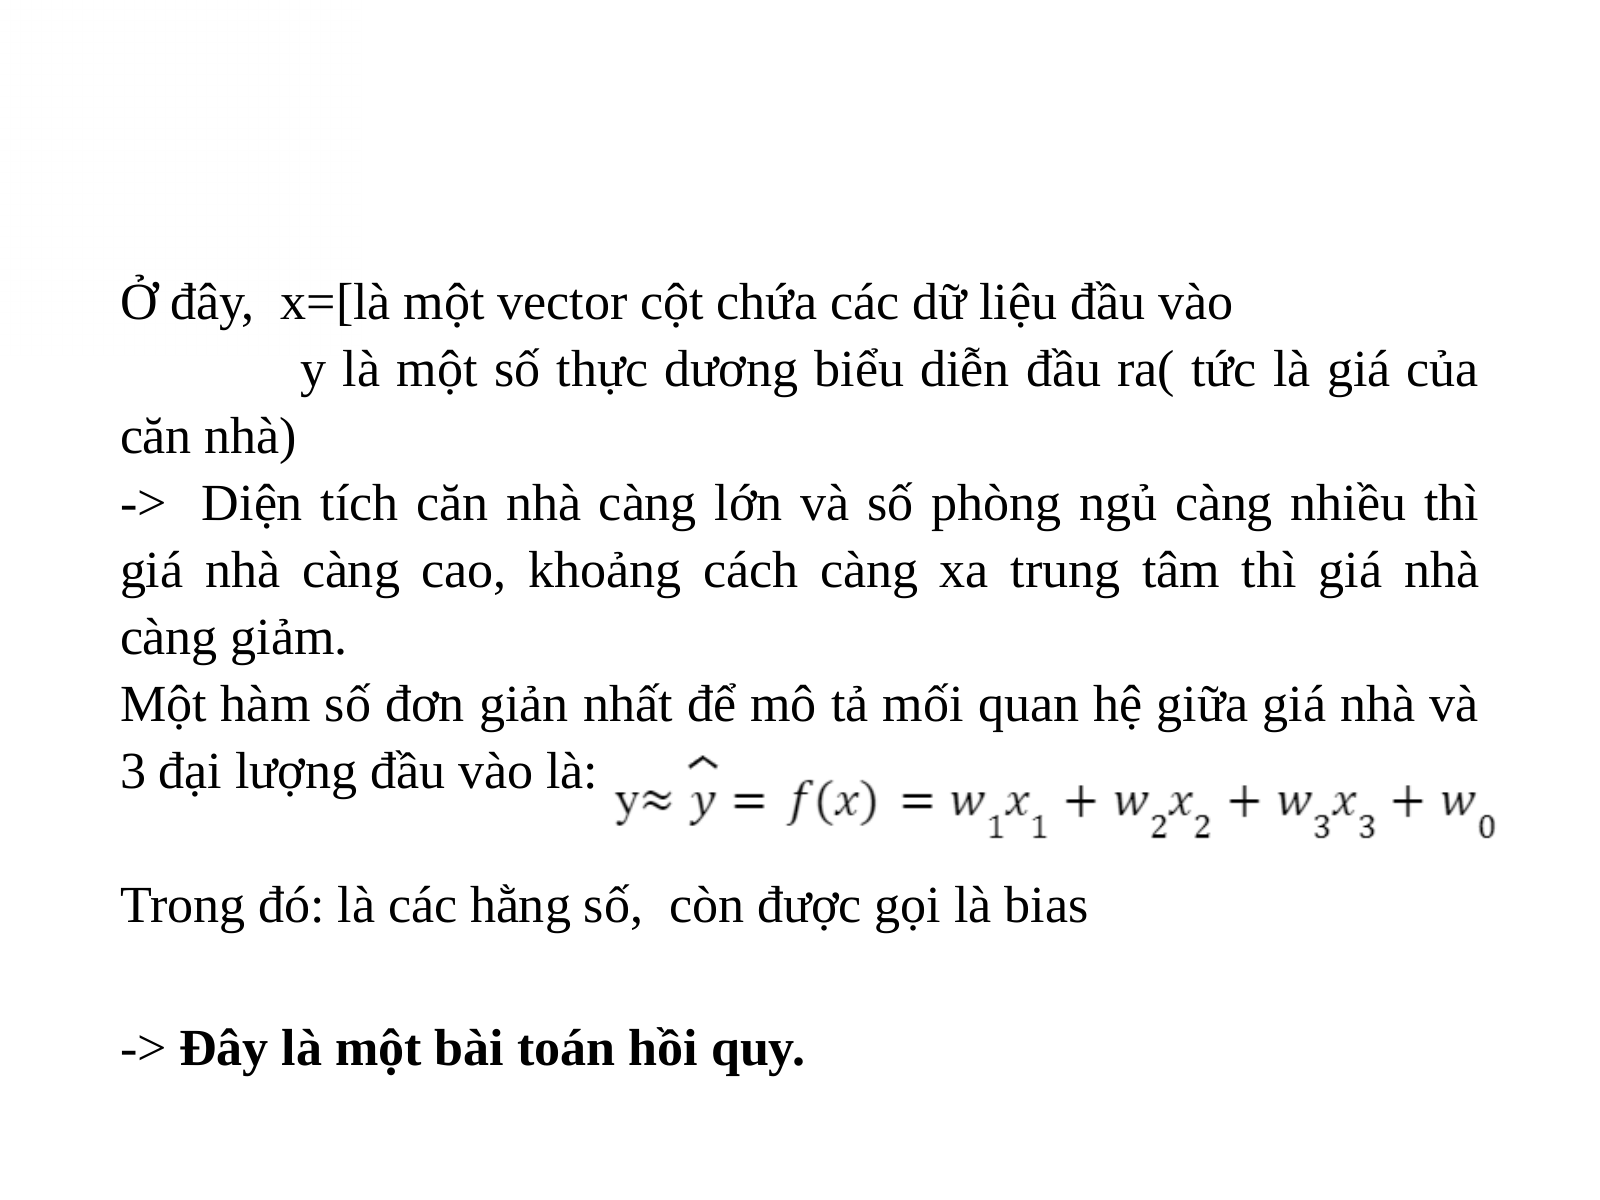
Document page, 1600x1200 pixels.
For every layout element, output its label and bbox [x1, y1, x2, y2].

picture [599, 749, 1502, 848]
picture [0, 0, 362, 357]
